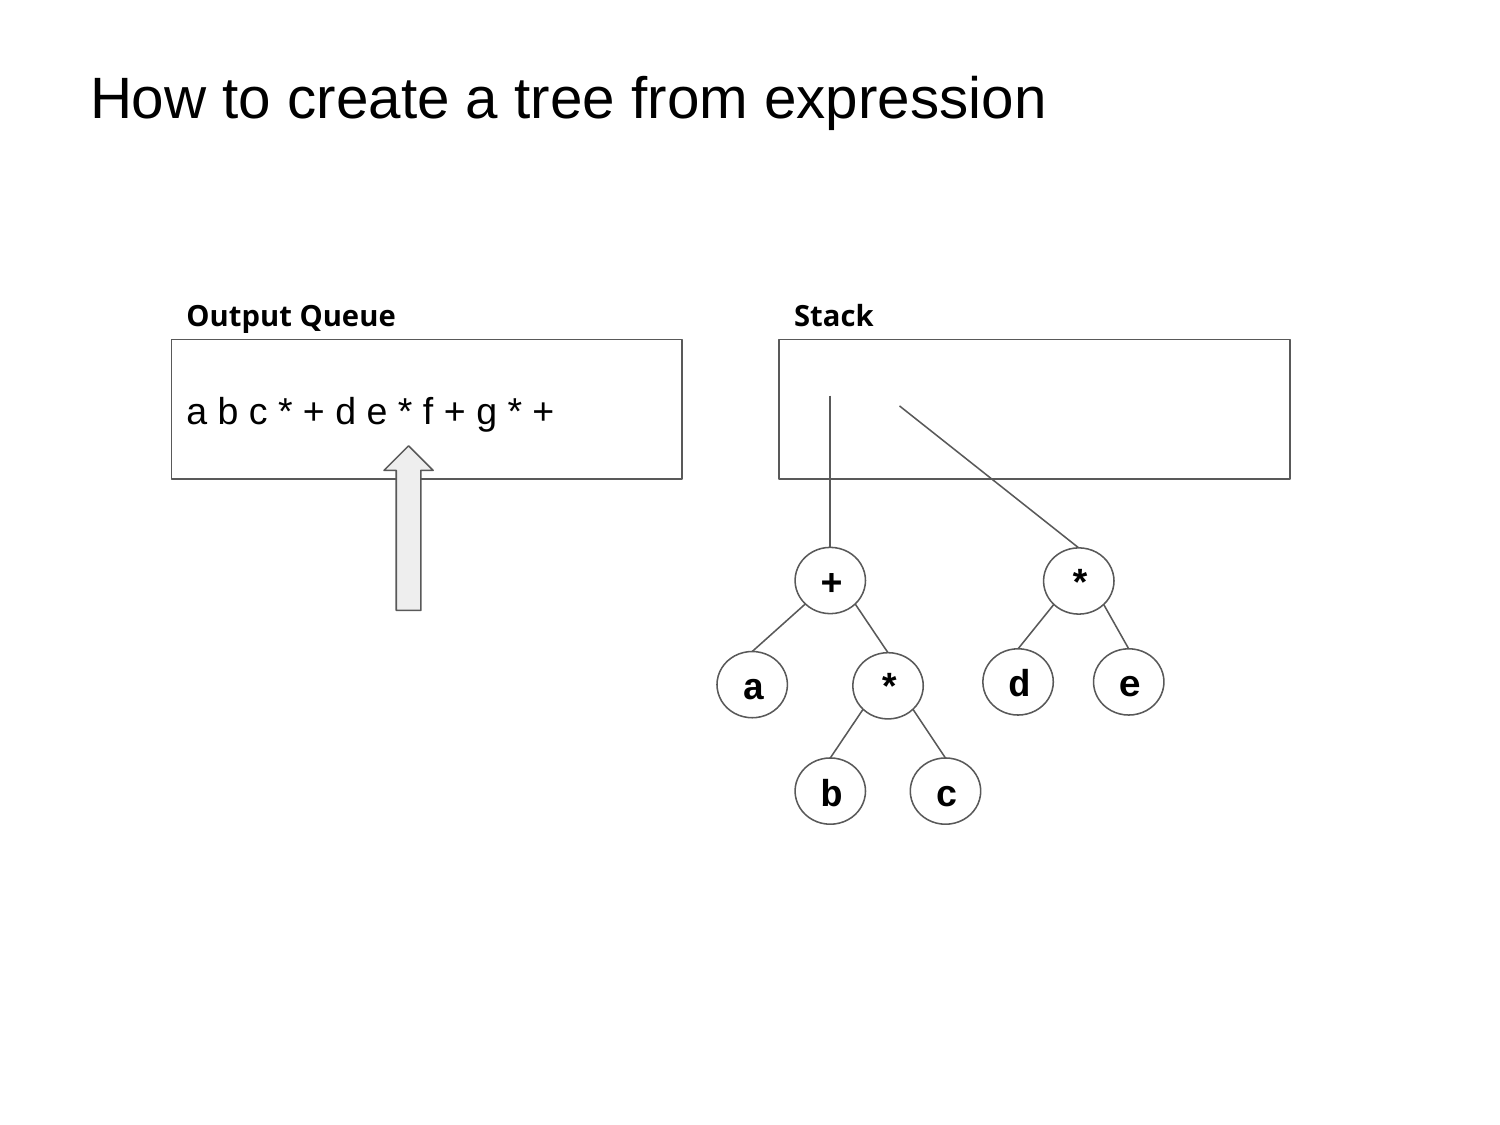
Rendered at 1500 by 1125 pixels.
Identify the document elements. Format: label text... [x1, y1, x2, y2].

text_box a b c * + d e * f + g * + [171, 339, 683, 479]
text_box Output Queue [171, 290, 614, 340]
text_box Stack [779, 290, 1222, 340]
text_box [716, 395, 981, 825]
title How to create a tree from expression [75, 45, 1462, 185]
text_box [899, 405, 1115, 615]
text_box [779, 339, 1290, 479]
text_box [982, 624, 1055, 716]
text_box [383, 445, 434, 611]
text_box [1093, 604, 1165, 716]
